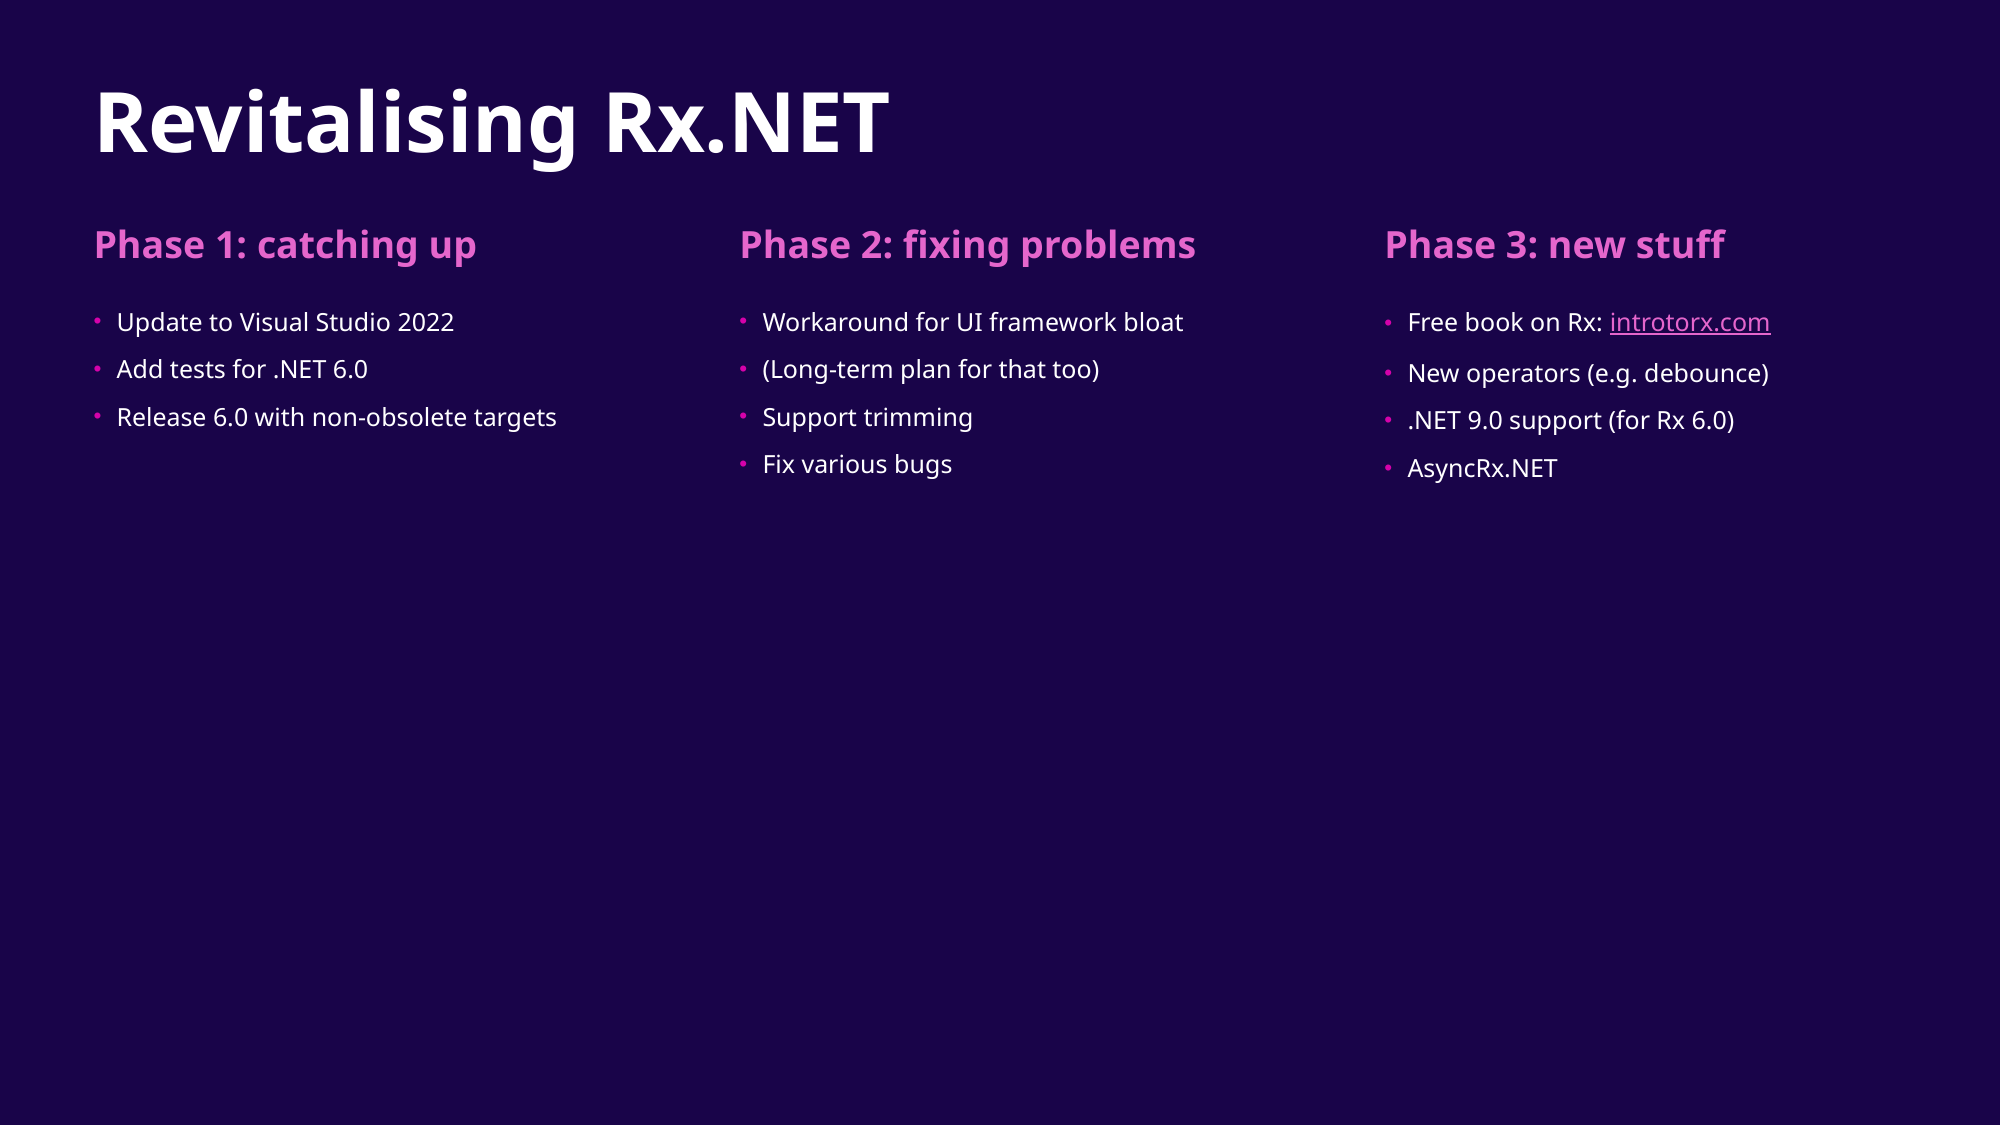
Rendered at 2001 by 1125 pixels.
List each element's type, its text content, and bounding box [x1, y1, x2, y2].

list Phase 2: fixing problems [739, 221, 1263, 267]
title Revitalising Rx.NET [93, 69, 1908, 171]
list Phase 1: catching up [93, 221, 618, 267]
list Phase 3: new stuff [1384, 221, 1908, 267]
list Workaround for UI framework bloat (Long-term plan for that too) Support trimming Fix various bugs [739, 306, 1263, 484]
list Update to Visual Studio 2022 Add tests for .NET 6.0 Release 6.0 with non-obsolete targets [93, 306, 618, 435]
list Free book on Rx: introtorx.com New operators (e.g. debounce) .NET 9.0 support (for Rx 6.0) AsyncRx.NET [1384, 306, 1908, 484]
